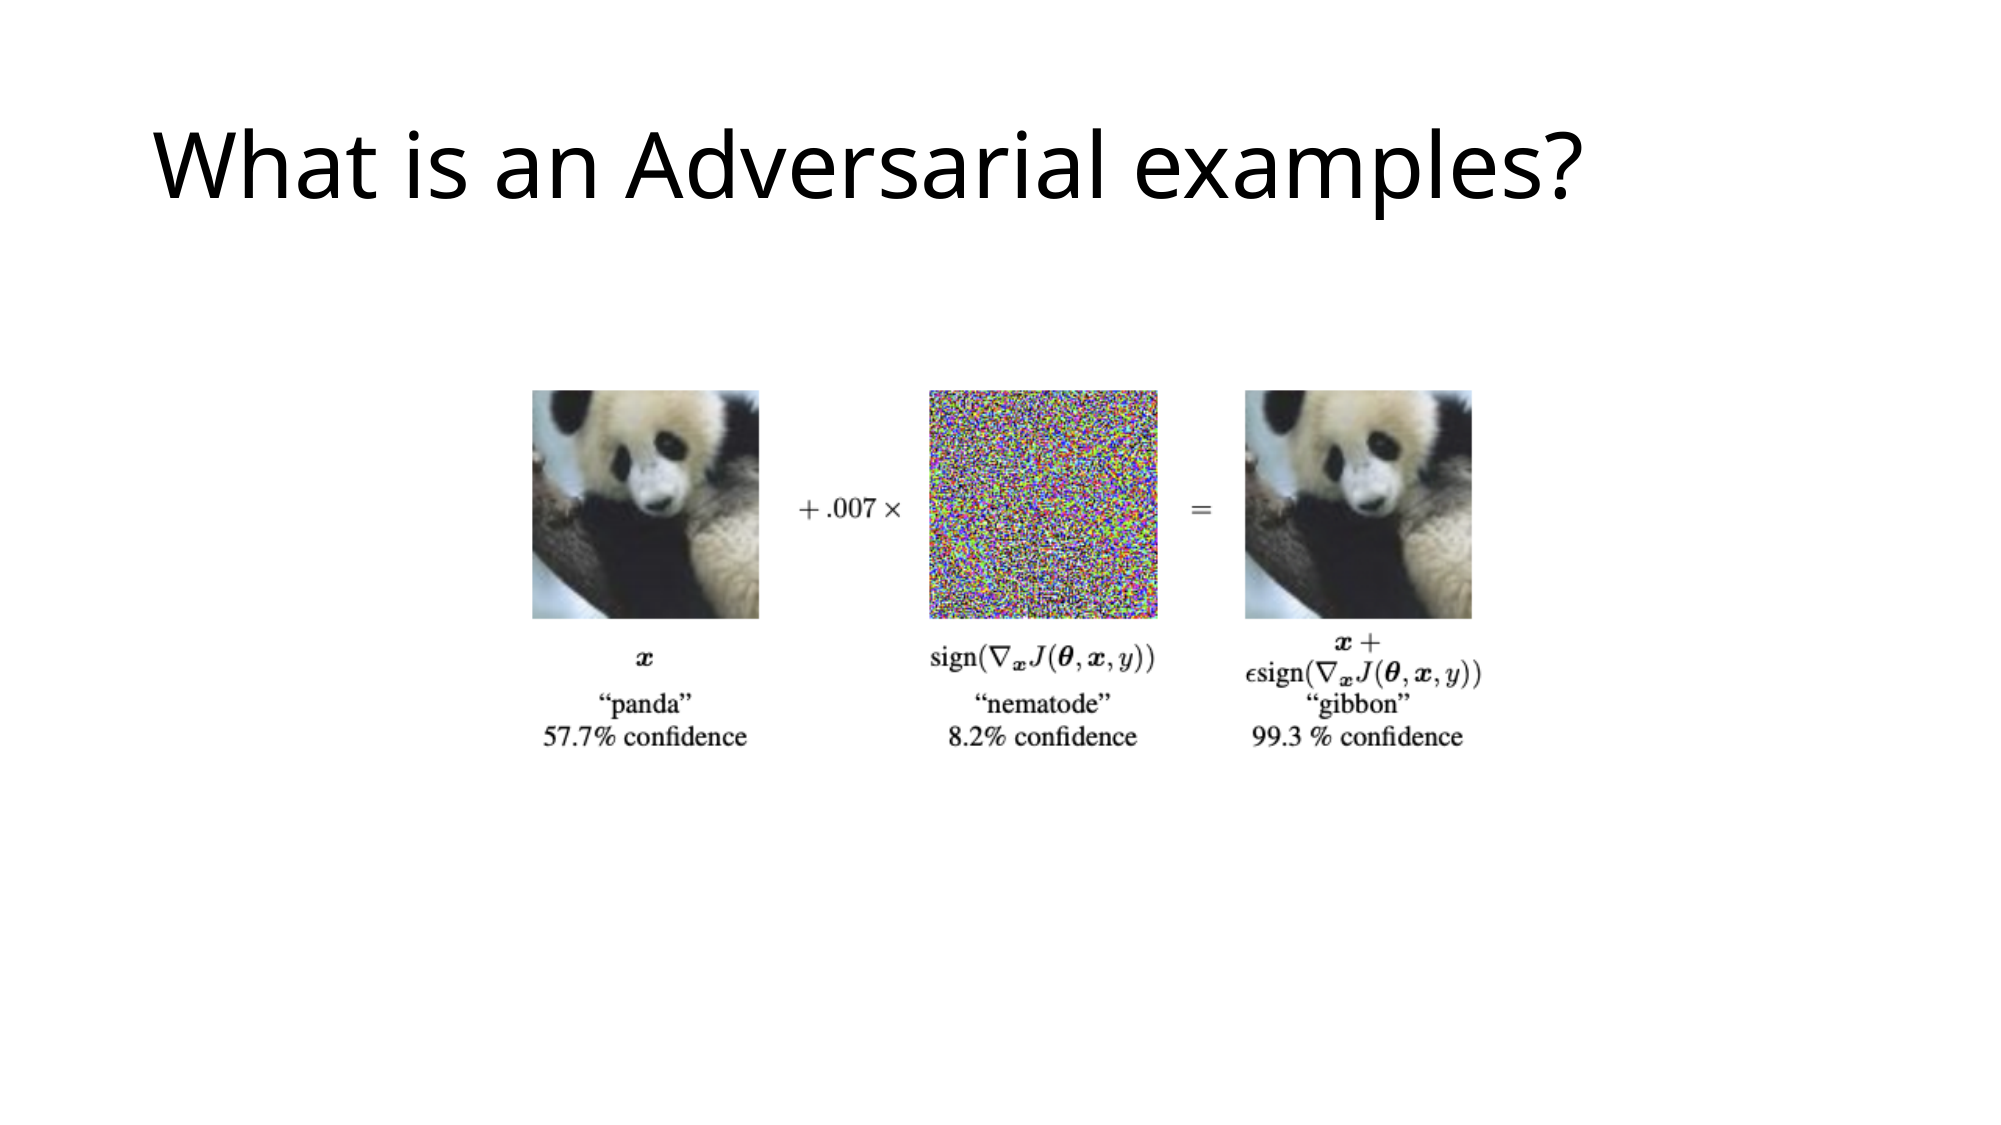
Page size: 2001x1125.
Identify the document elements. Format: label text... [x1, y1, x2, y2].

picture [481, 353, 1519, 771]
title What is an Adversarial examples? [137, 59, 1863, 278]
